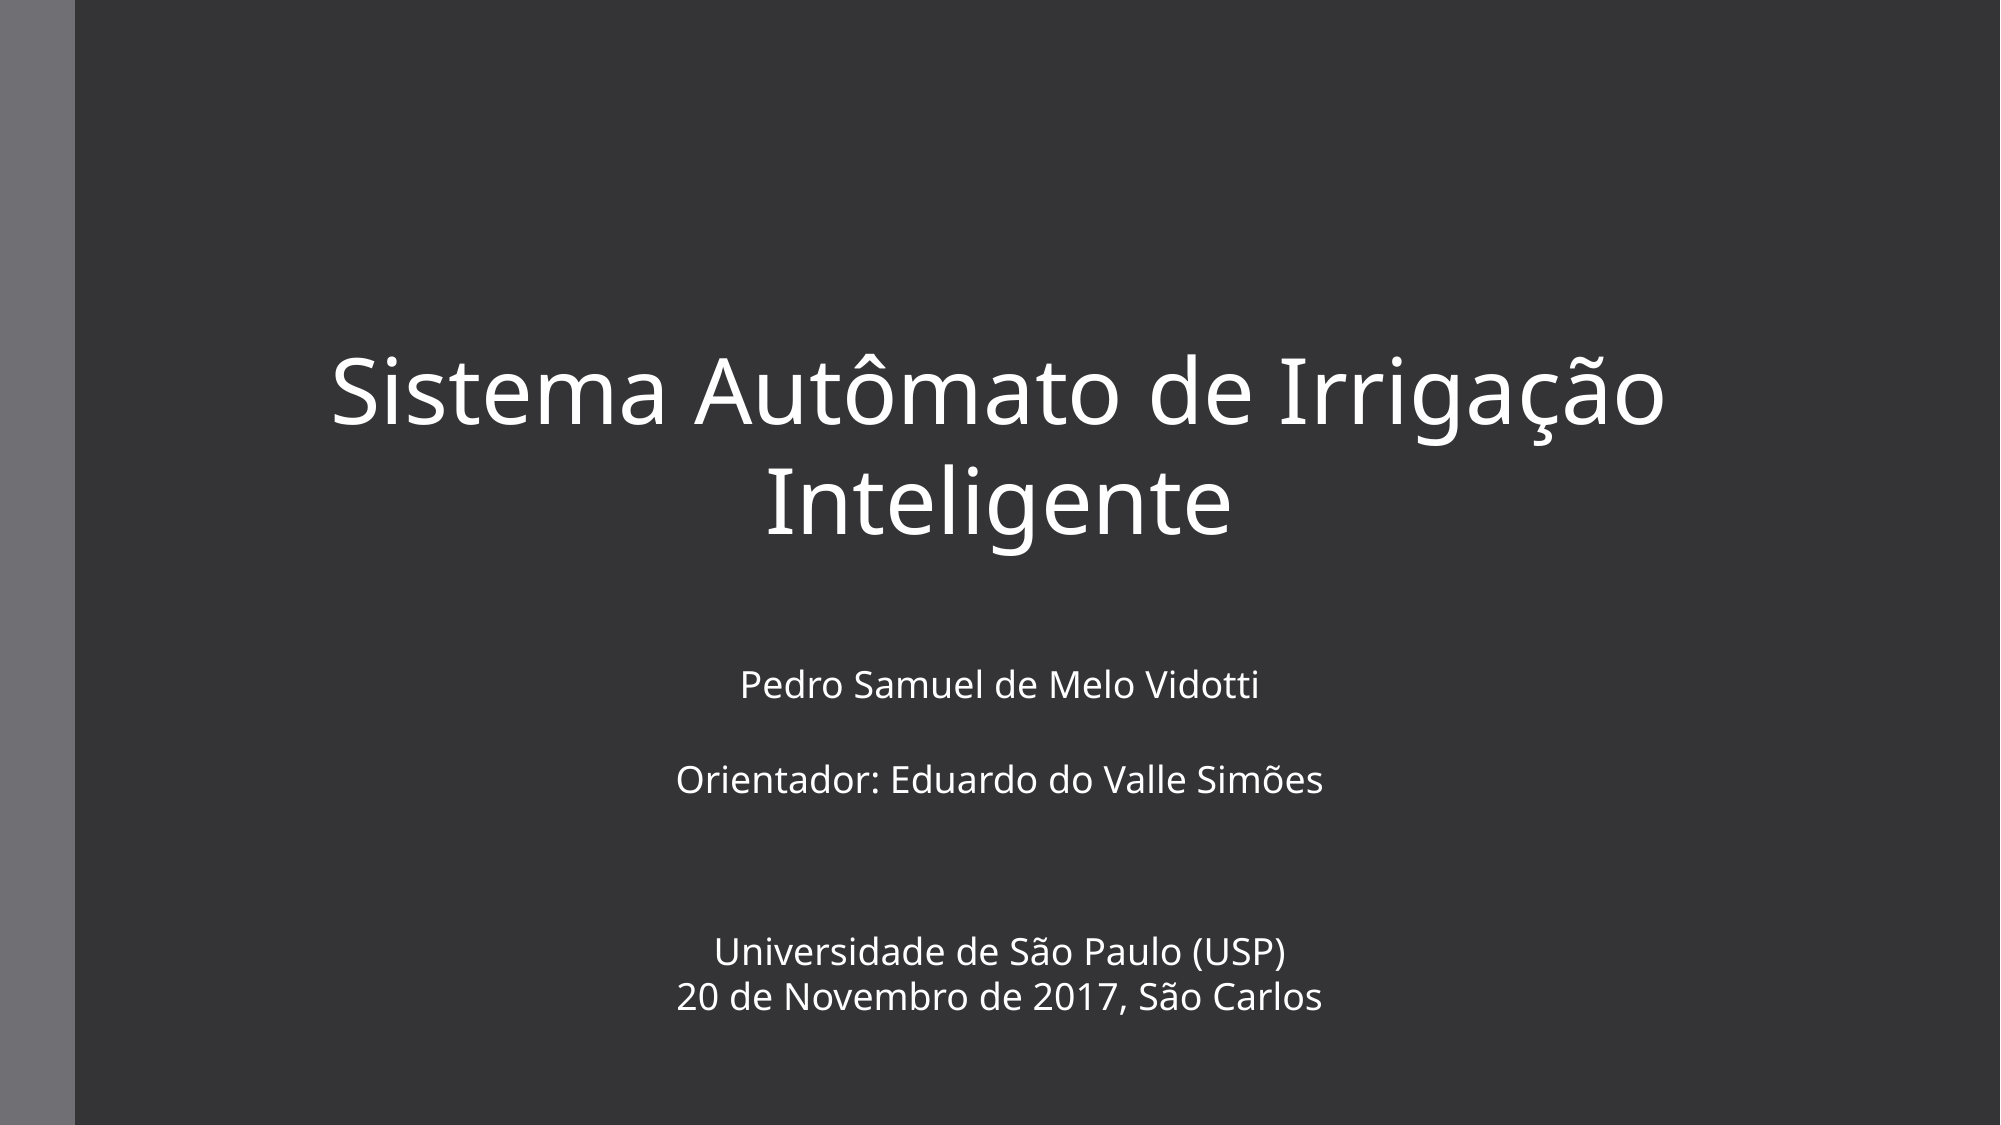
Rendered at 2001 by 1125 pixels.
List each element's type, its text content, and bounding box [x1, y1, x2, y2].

text_box Orientador: Eduardo do Valle Simões [508, 748, 1492, 809]
text_box Pedro Samuel de Melo Vidotti [450, 653, 1550, 714]
text_box Sistema Autômato de Irrigação Inteligente [294, 325, 1706, 560]
text_box Universidade de São Paulo (USP) 20 de Novembro de 2017, São Carlos [384, 920, 1616, 1026]
